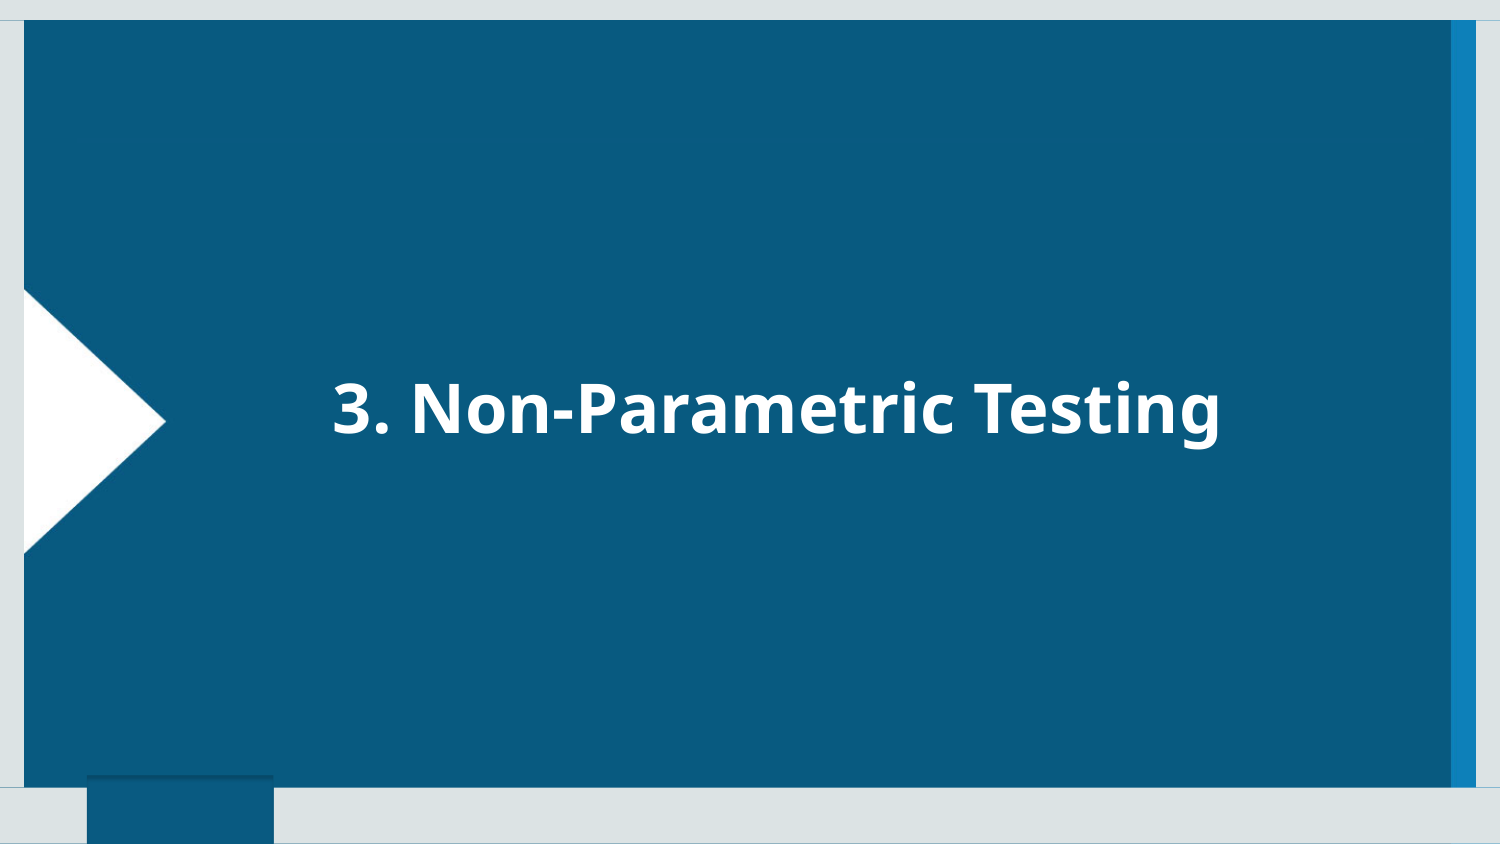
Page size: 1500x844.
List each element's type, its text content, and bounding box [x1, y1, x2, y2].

text_box [274, 787, 1500, 844]
text_box [86, 775, 274, 844]
text_box 3. Non-Parametric Testing [168, 364, 1388, 448]
text_box [24, 21, 1476, 787]
text_box [0, 787, 86, 844]
text_box [0, 0, 1500, 21]
text_box [0, 21, 24, 787]
text_box [1476, 21, 1500, 787]
